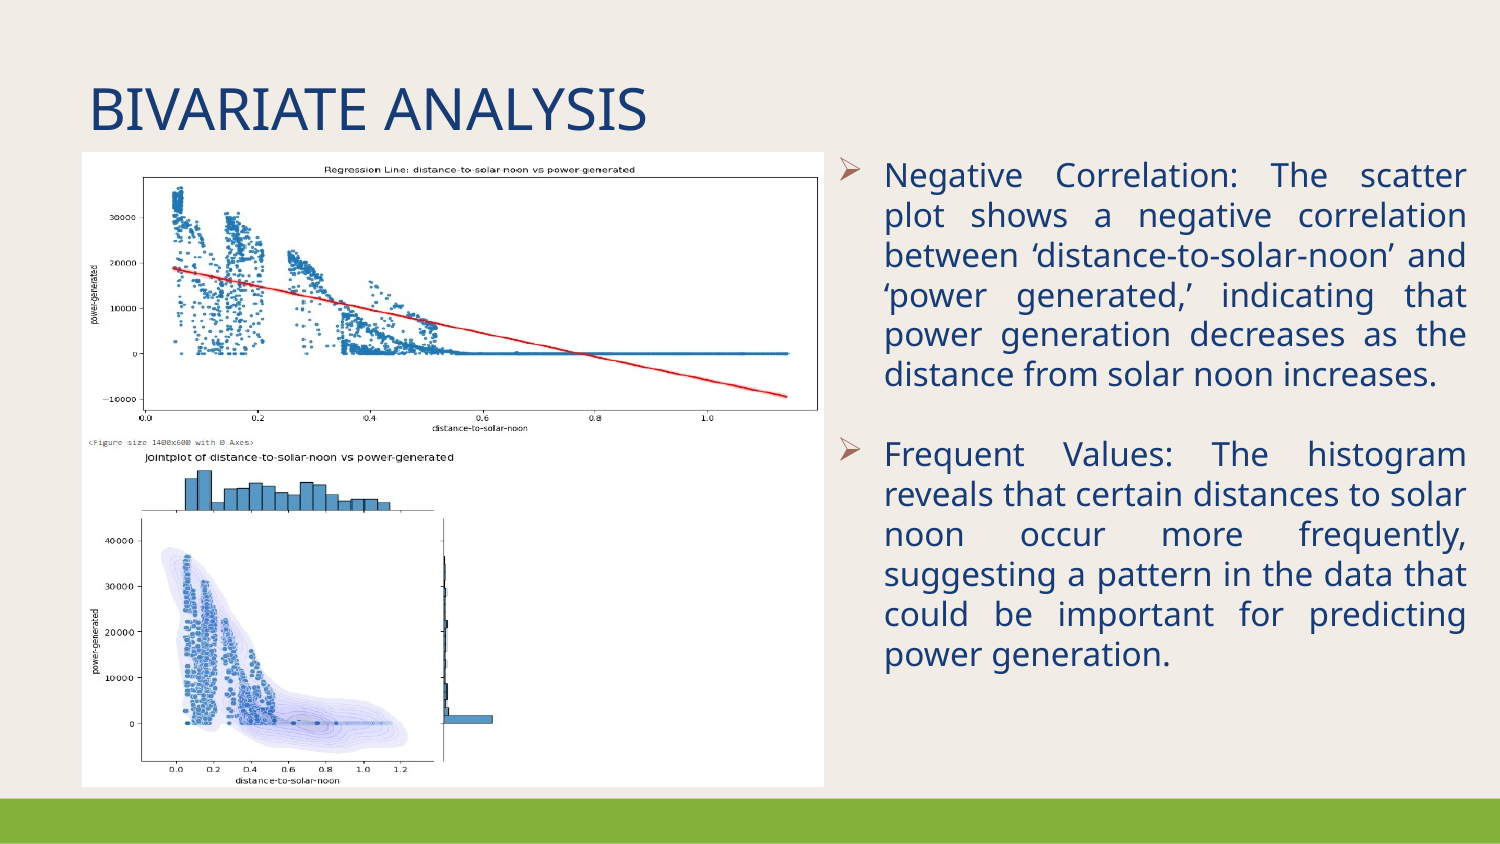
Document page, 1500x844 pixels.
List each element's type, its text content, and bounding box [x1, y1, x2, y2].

text_box BIVARIATE ANALYSIS [73, 57, 1337, 152]
picture [81, 152, 825, 787]
text_box Negative Correlation: The scatter plot shows a negative correlation between ‘distance-to-solar-noon’ and ‘power generated,’ indicating that power generation decreases as the distance from solar noon increases. Frequent Values: The histogram reveals that certain distances to solar noon occur more frequently, suggesting a pattern in the data that could be important for predicting power generation. [825, 146, 1483, 681]
